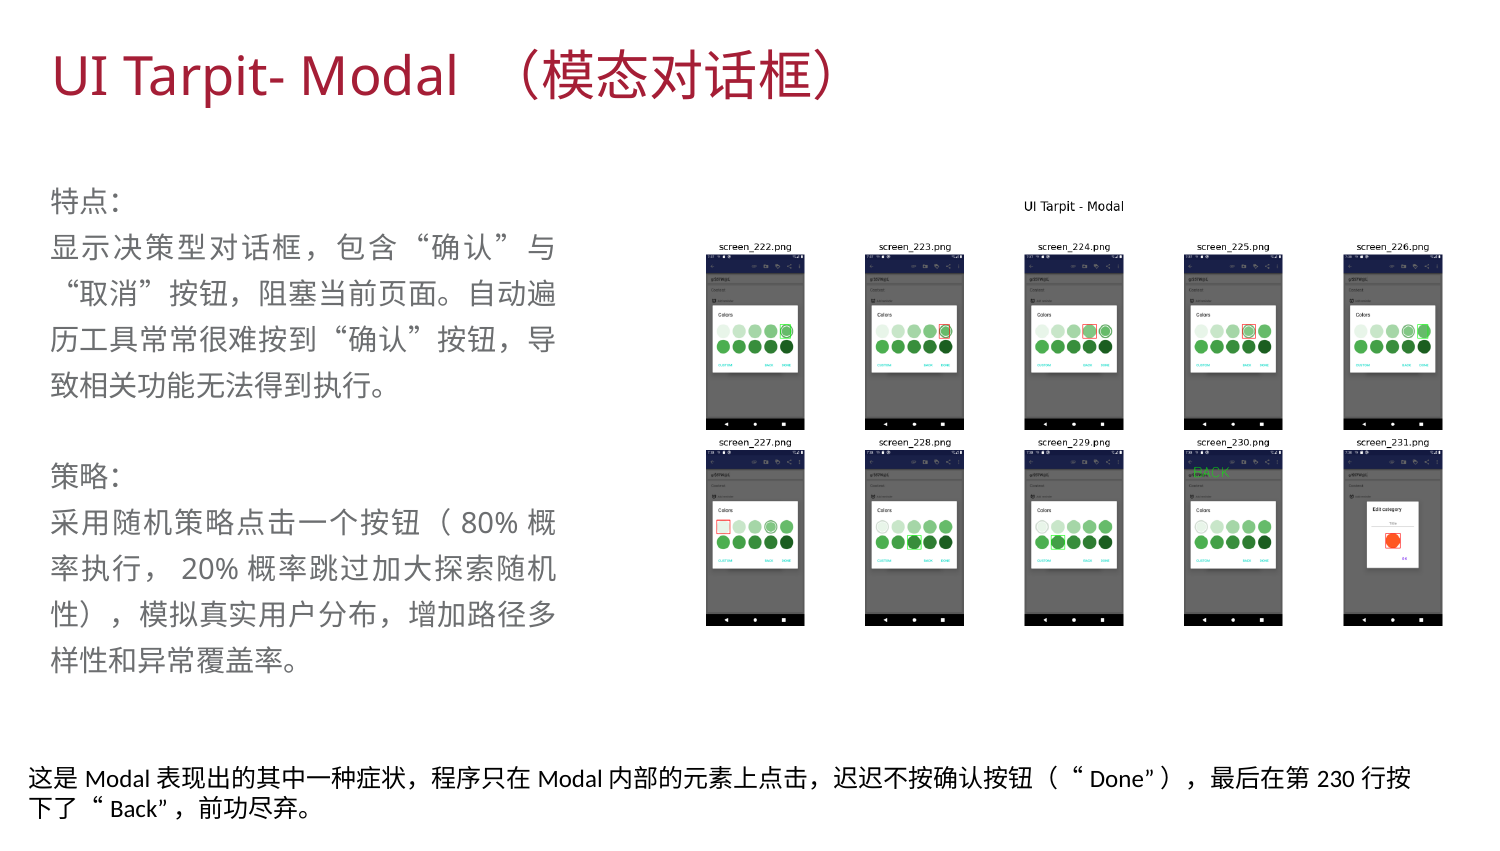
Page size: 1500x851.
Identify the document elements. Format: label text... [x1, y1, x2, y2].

text_box 特点： 显示决策型对话框，包含“确认”与“取消”按钮，阻塞当前页面。自动遍历工具常常很难按到“确认”按钮，导致相关功能无法得到执行。 策略： 采用随机策略点击一个按钮（80%概率执行，20%概率跳过加大探索随机性），模拟真实用户分布，增加路径多样性和异常覆盖率。 [35, 165, 572, 685]
text_box 这是Modal表现出的其中一种症状，程序只在Modal内部的元素上点击，迟迟不按确认按钮（“Done”），最后在第230行按下了“Back”，前功尽弃。 [14, 755, 1447, 831]
text_box UI Tarpit- Modal （模态对话框） [36, 45, 1171, 114]
picture [700, 195, 1447, 631]
